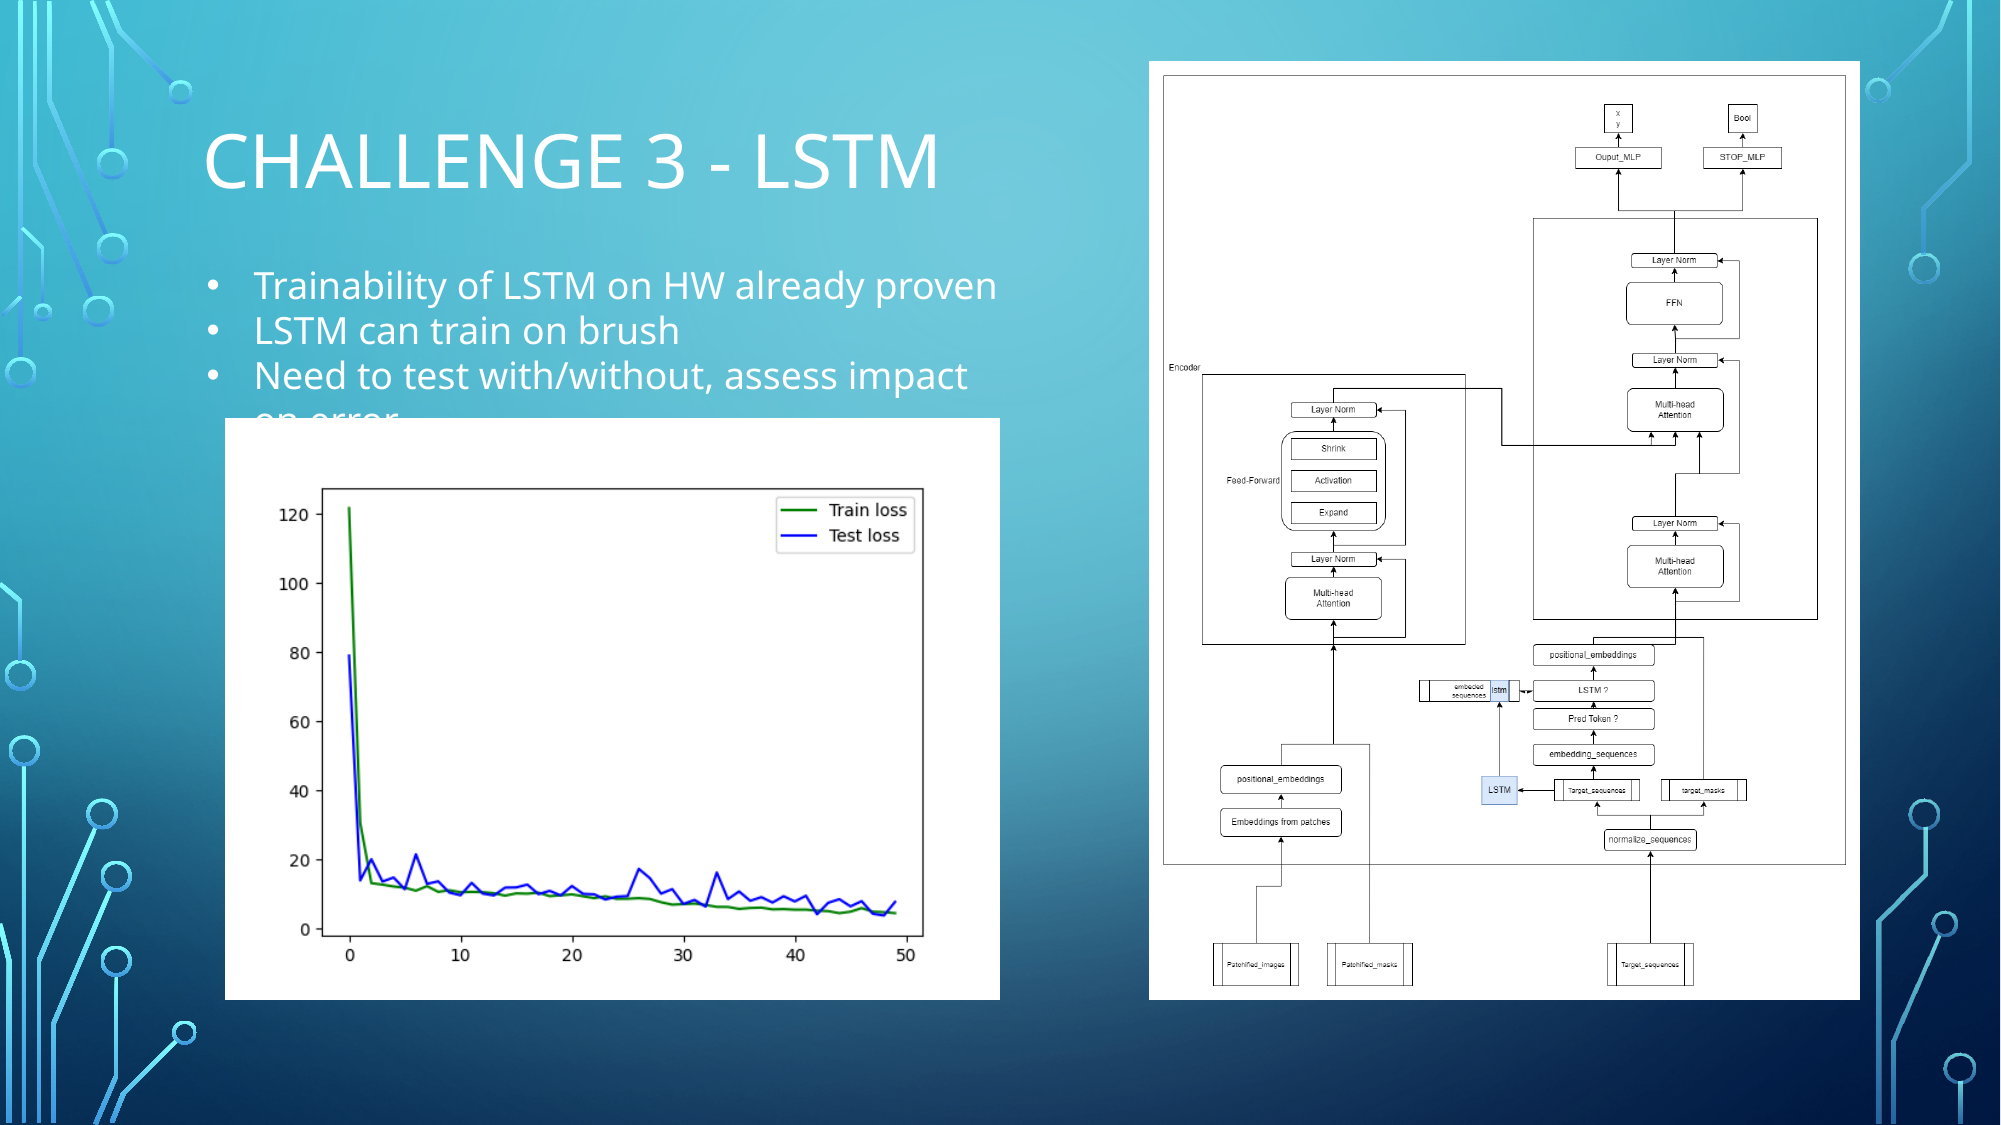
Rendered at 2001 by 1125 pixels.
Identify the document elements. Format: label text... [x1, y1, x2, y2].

title CHALLENGE 3 - LSTM [187, 101, 1148, 227]
picture [1148, 61, 1860, 1000]
text_box Trainability of LSTM on HW already proven LSTM can train on brush Need to test with/without, assess impact on error [191, 254, 1020, 450]
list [224, 418, 1000, 1000]
